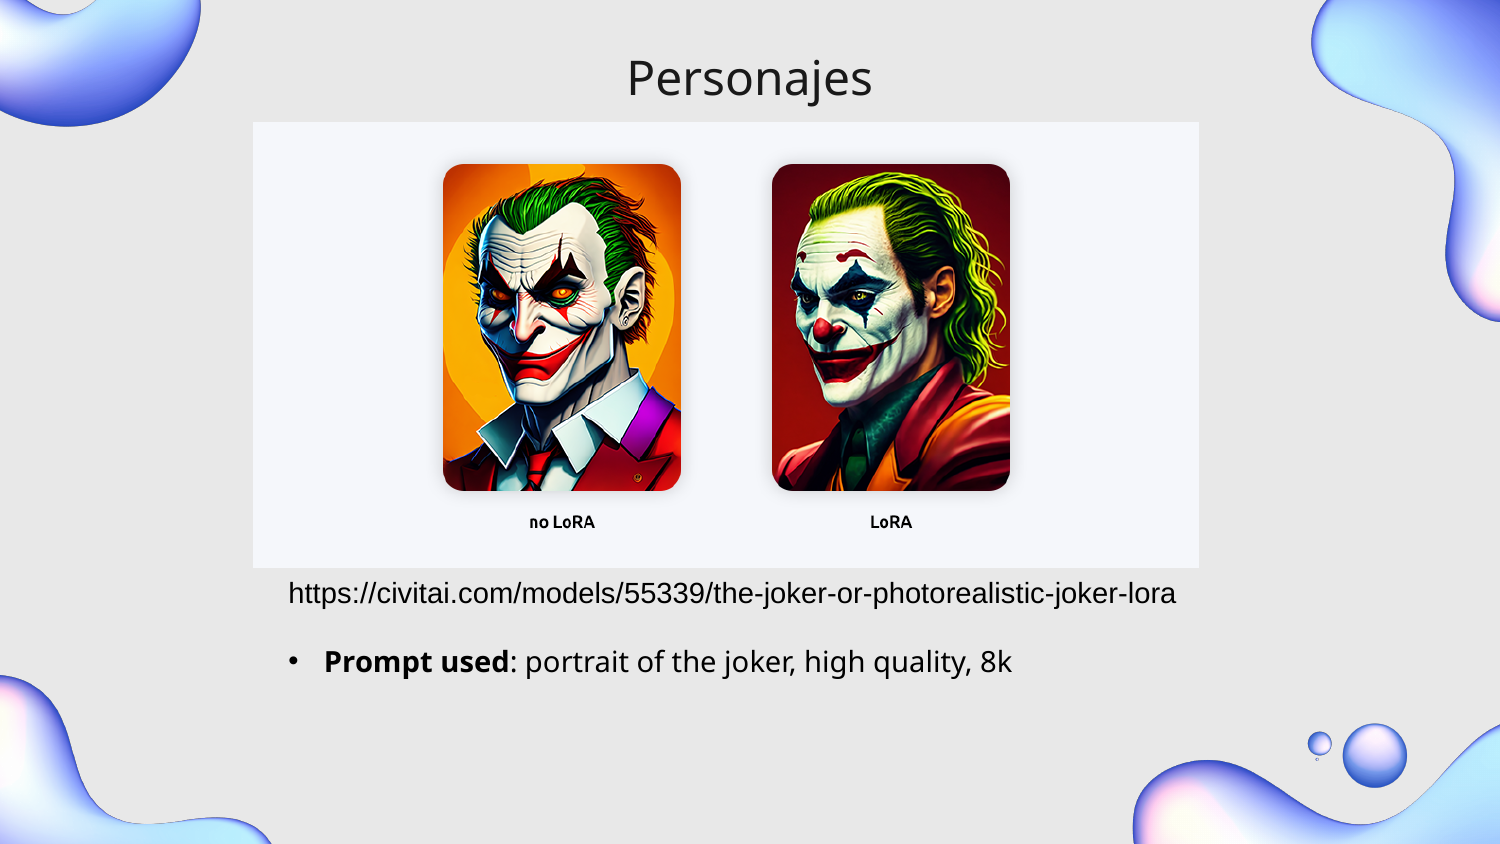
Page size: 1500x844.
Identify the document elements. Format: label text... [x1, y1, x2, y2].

picture [0, 655, 329, 844]
picture [252, 122, 1199, 568]
text_box https://civitai.com/models/55339/the-joker-or-photorealistic-joker-lora [273, 575, 1199, 617]
picture [1274, 0, 1500, 360]
picture [1099, 662, 1500, 844]
title Personajes [118, 28, 1382, 123]
text_box Prompt used: portrait of the joker, high quality, 8k [273, 635, 1199, 686]
picture [0, 0, 215, 158]
